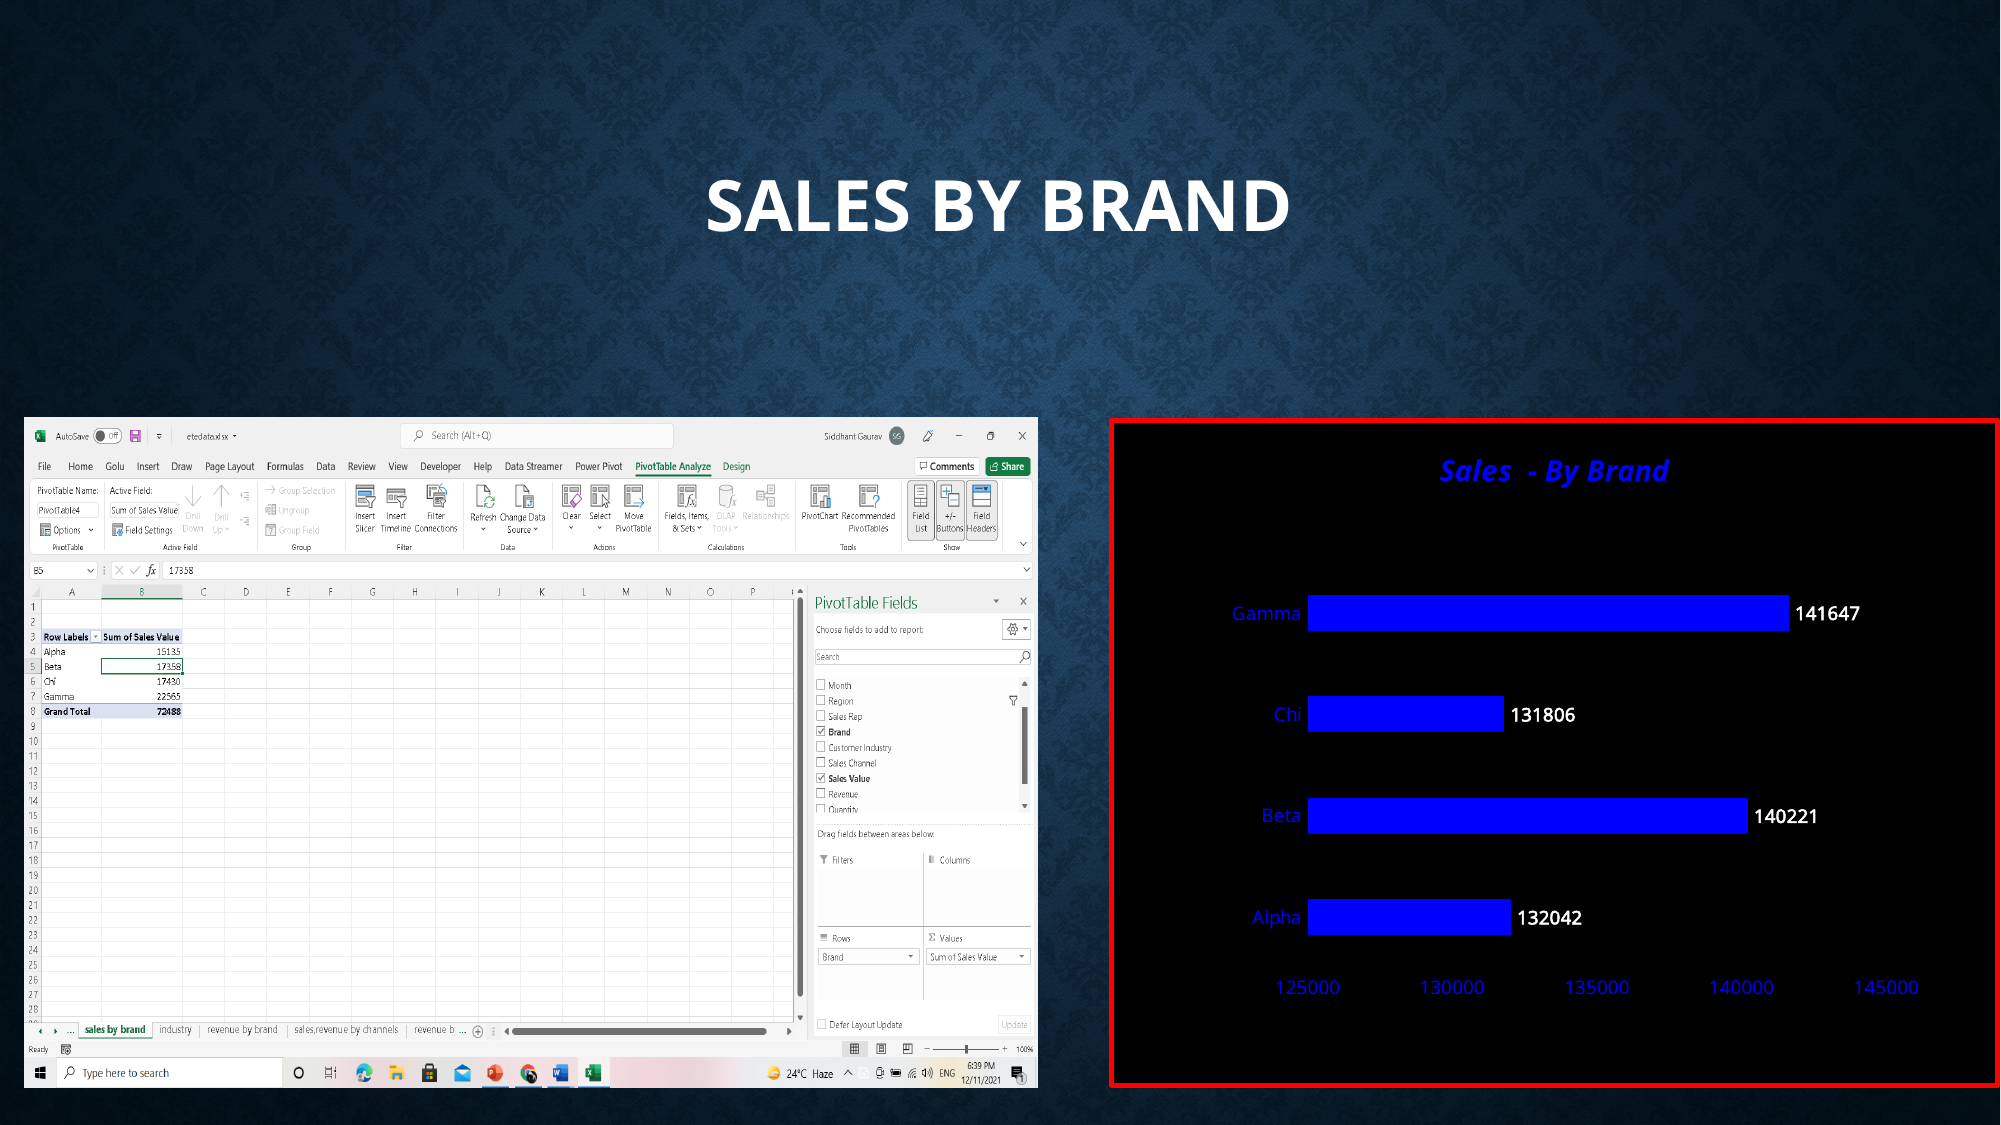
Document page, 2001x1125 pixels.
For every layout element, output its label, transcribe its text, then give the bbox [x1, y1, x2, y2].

title SALES BY BRAND [149, 99, 1849, 318]
chart [1108, 417, 2000, 1089]
picture [23, 417, 1039, 1089]
